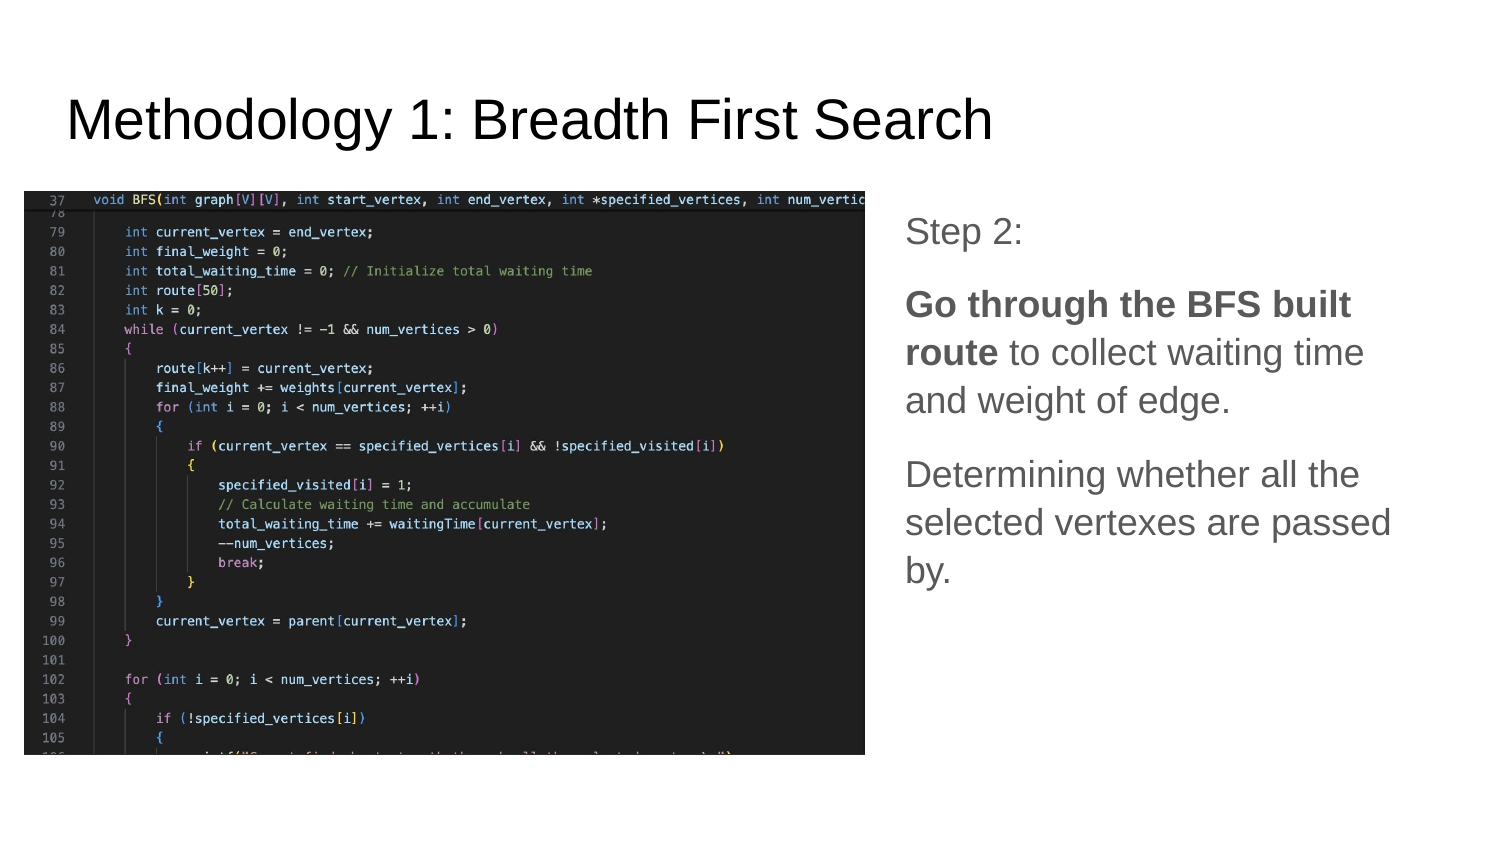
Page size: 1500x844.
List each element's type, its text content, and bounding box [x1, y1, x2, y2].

list Step 2: Go through the BFS built route to collect waiting time and weight of edge. Determining whether all the selected vertexes are passed by. [889, 189, 1449, 750]
title Methodology 1: Breadth First Search [51, 72, 1449, 167]
picture [24, 191, 866, 755]
